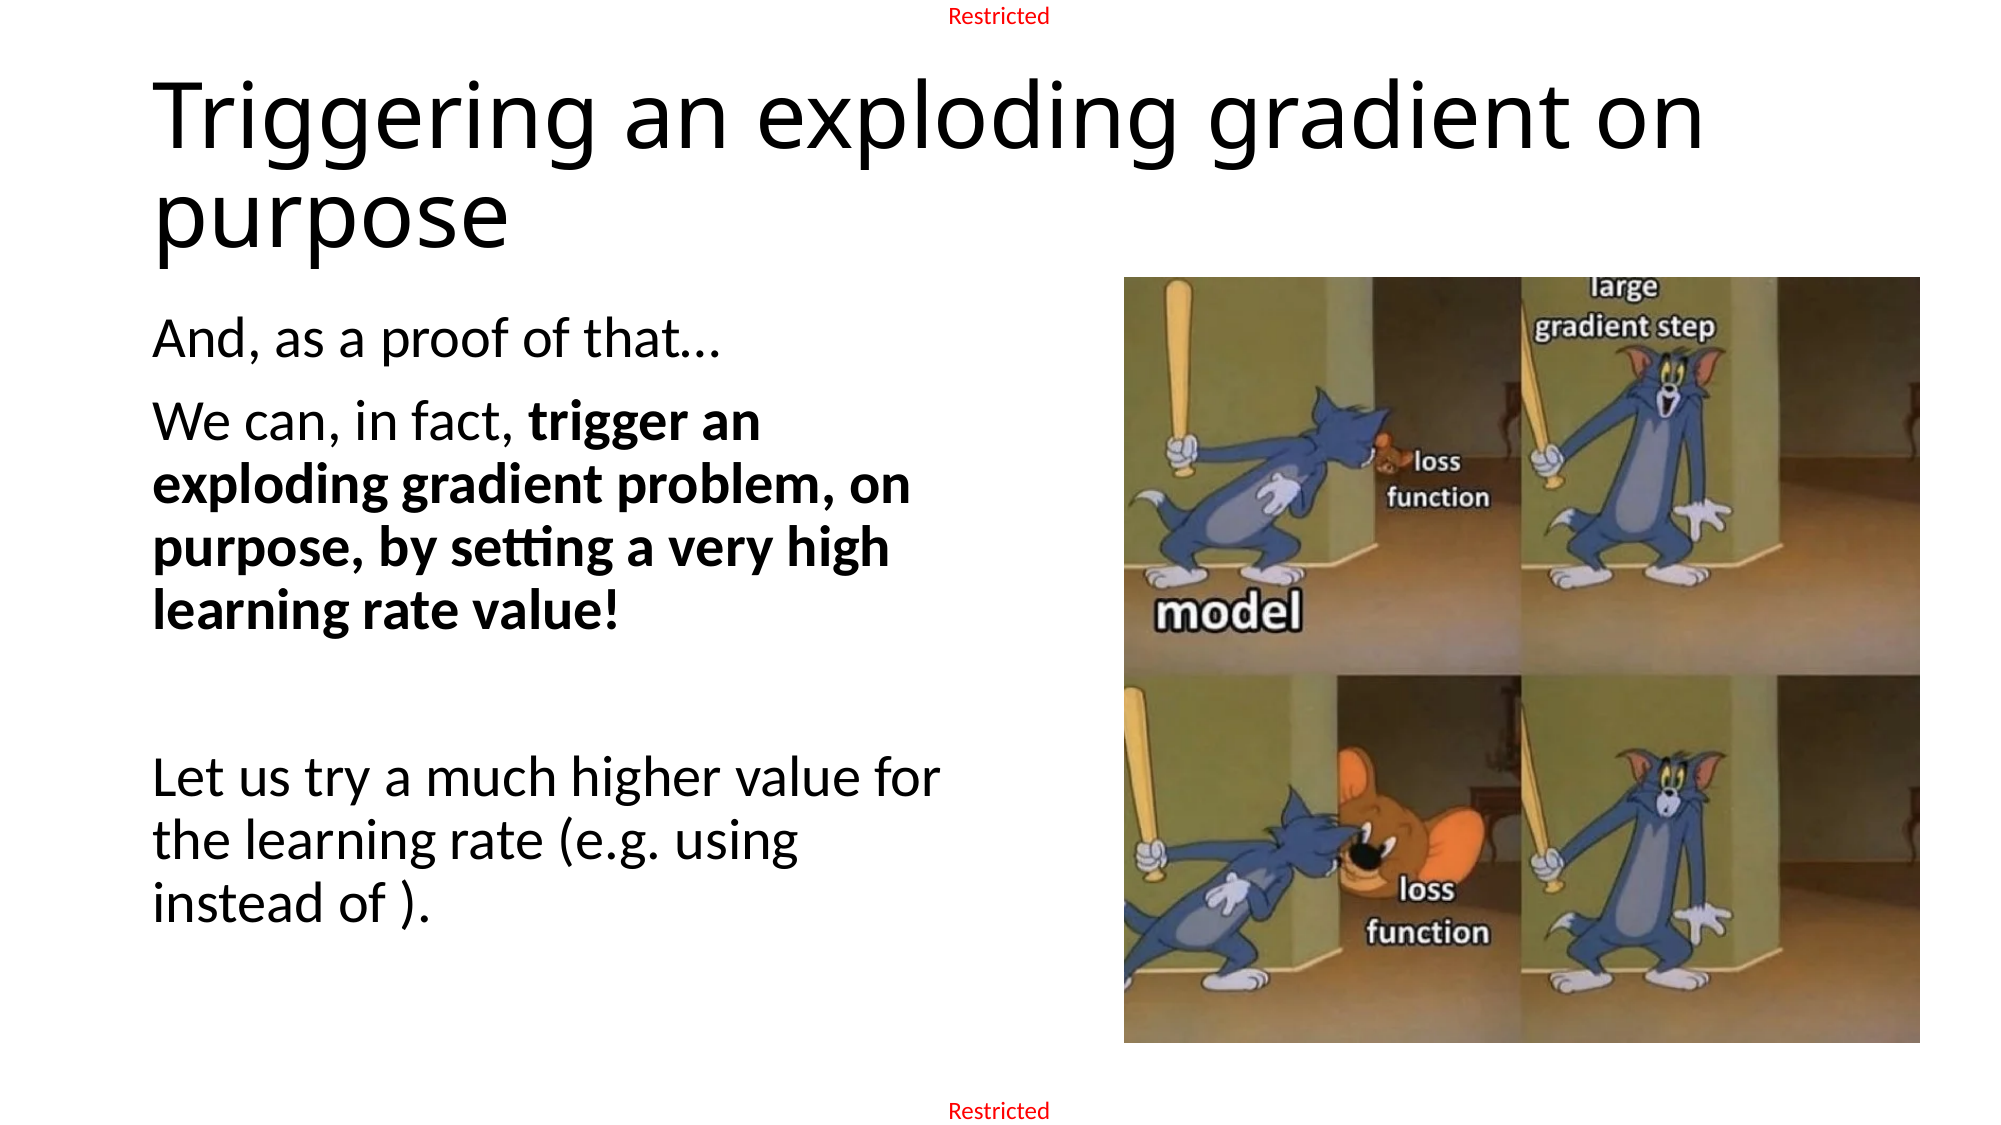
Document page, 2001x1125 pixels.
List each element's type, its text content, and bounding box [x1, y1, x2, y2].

picture [1124, 277, 1920, 1043]
title Triggering an exploding gradient on purpose [137, 59, 1863, 278]
